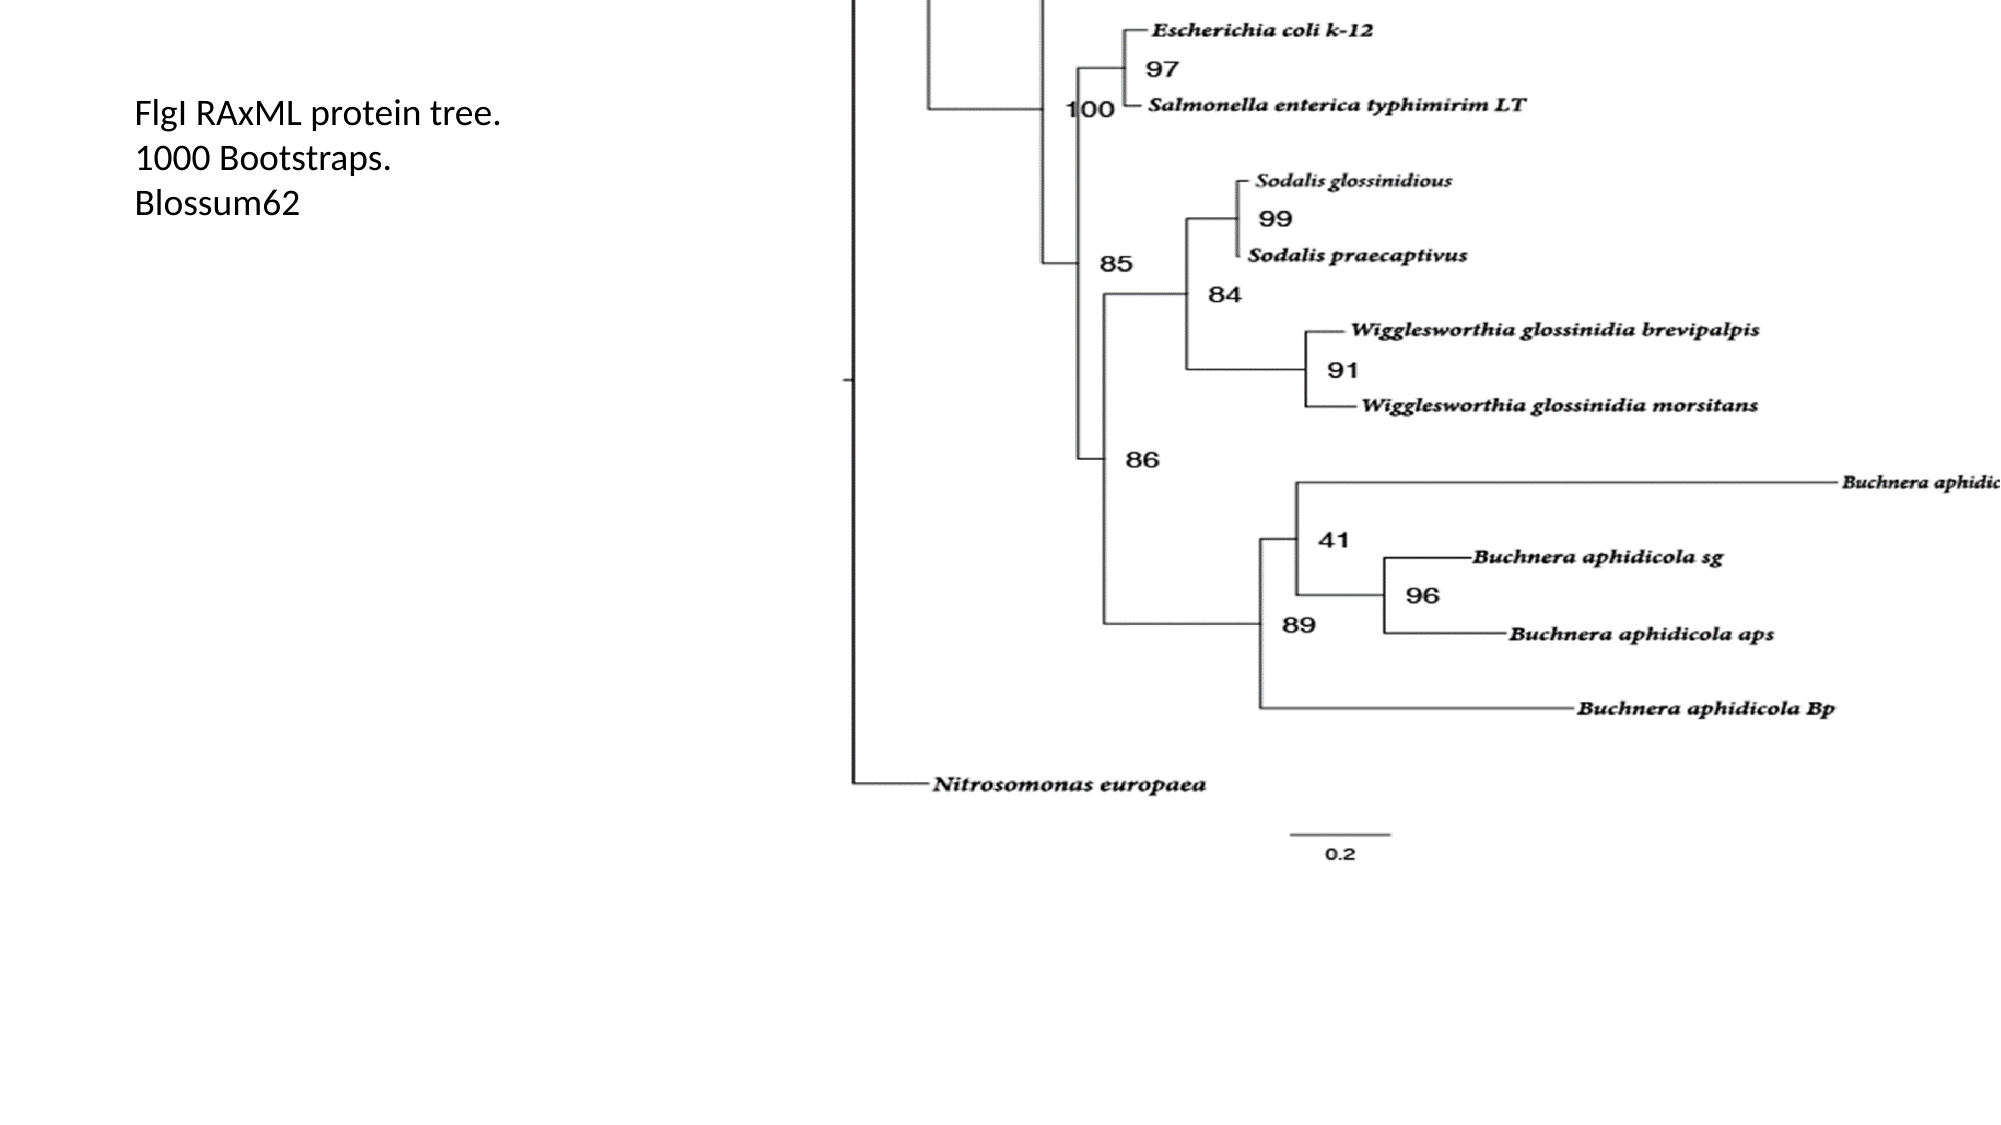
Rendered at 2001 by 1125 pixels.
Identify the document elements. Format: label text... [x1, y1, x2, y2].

text_box FlgI RAxML protein tree. 1000 Bootstraps. Blossum62 [119, 80, 566, 231]
picture [842, 0, 2000, 868]
